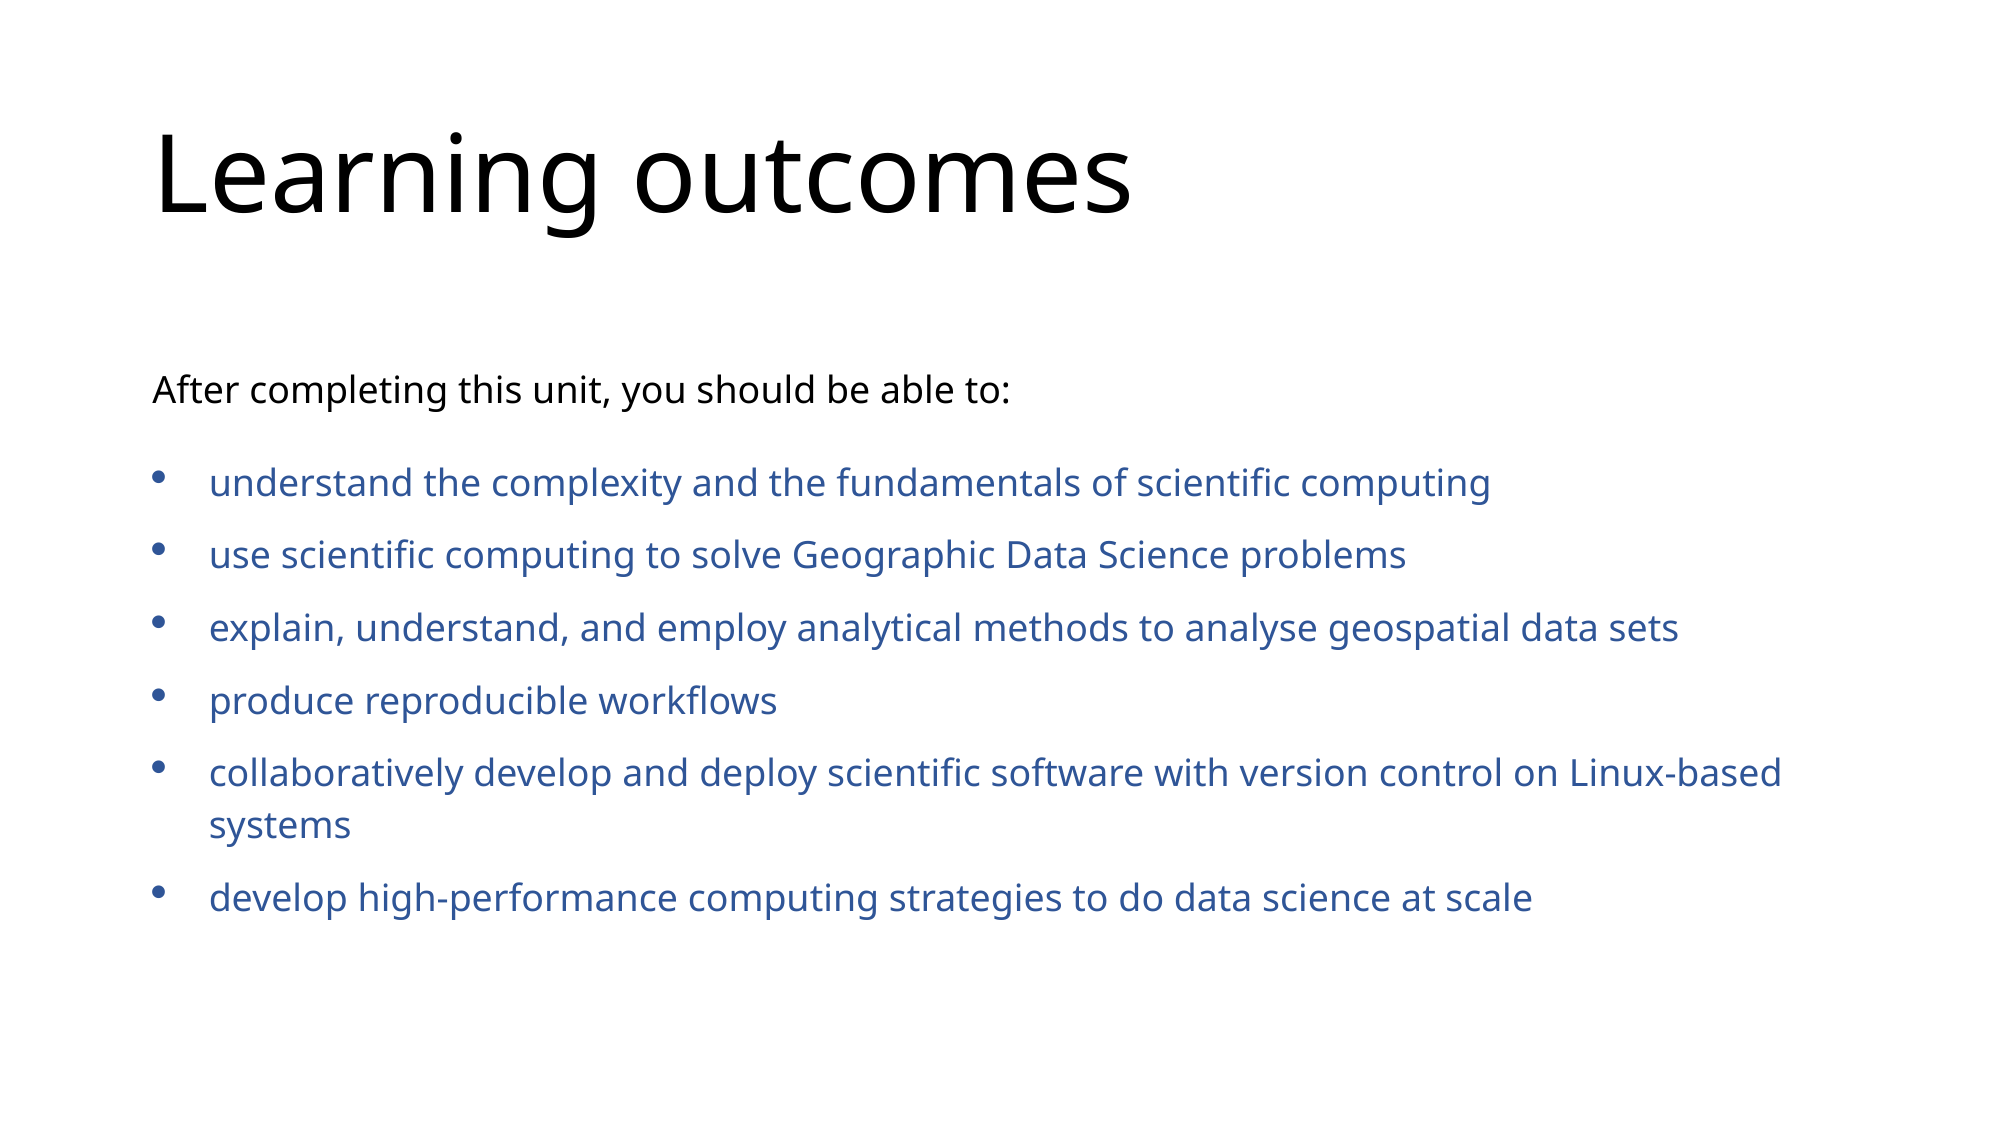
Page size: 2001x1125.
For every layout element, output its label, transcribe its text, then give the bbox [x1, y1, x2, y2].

title Learning outcomes [137, 68, 1863, 287]
list After completing this unit, you should be able to: understand the complexity and the fundamentals of scientific computing use scientific computing to solve Geographic Data Science problems explain, understand, and employ analytical methods to analyse geospatial data sets produce reproducible workflows collaboratively develop and deploy scientific software with version control on Linux-based systems develop high-performance computing strategies to do data science at scale [137, 351, 1863, 1066]
